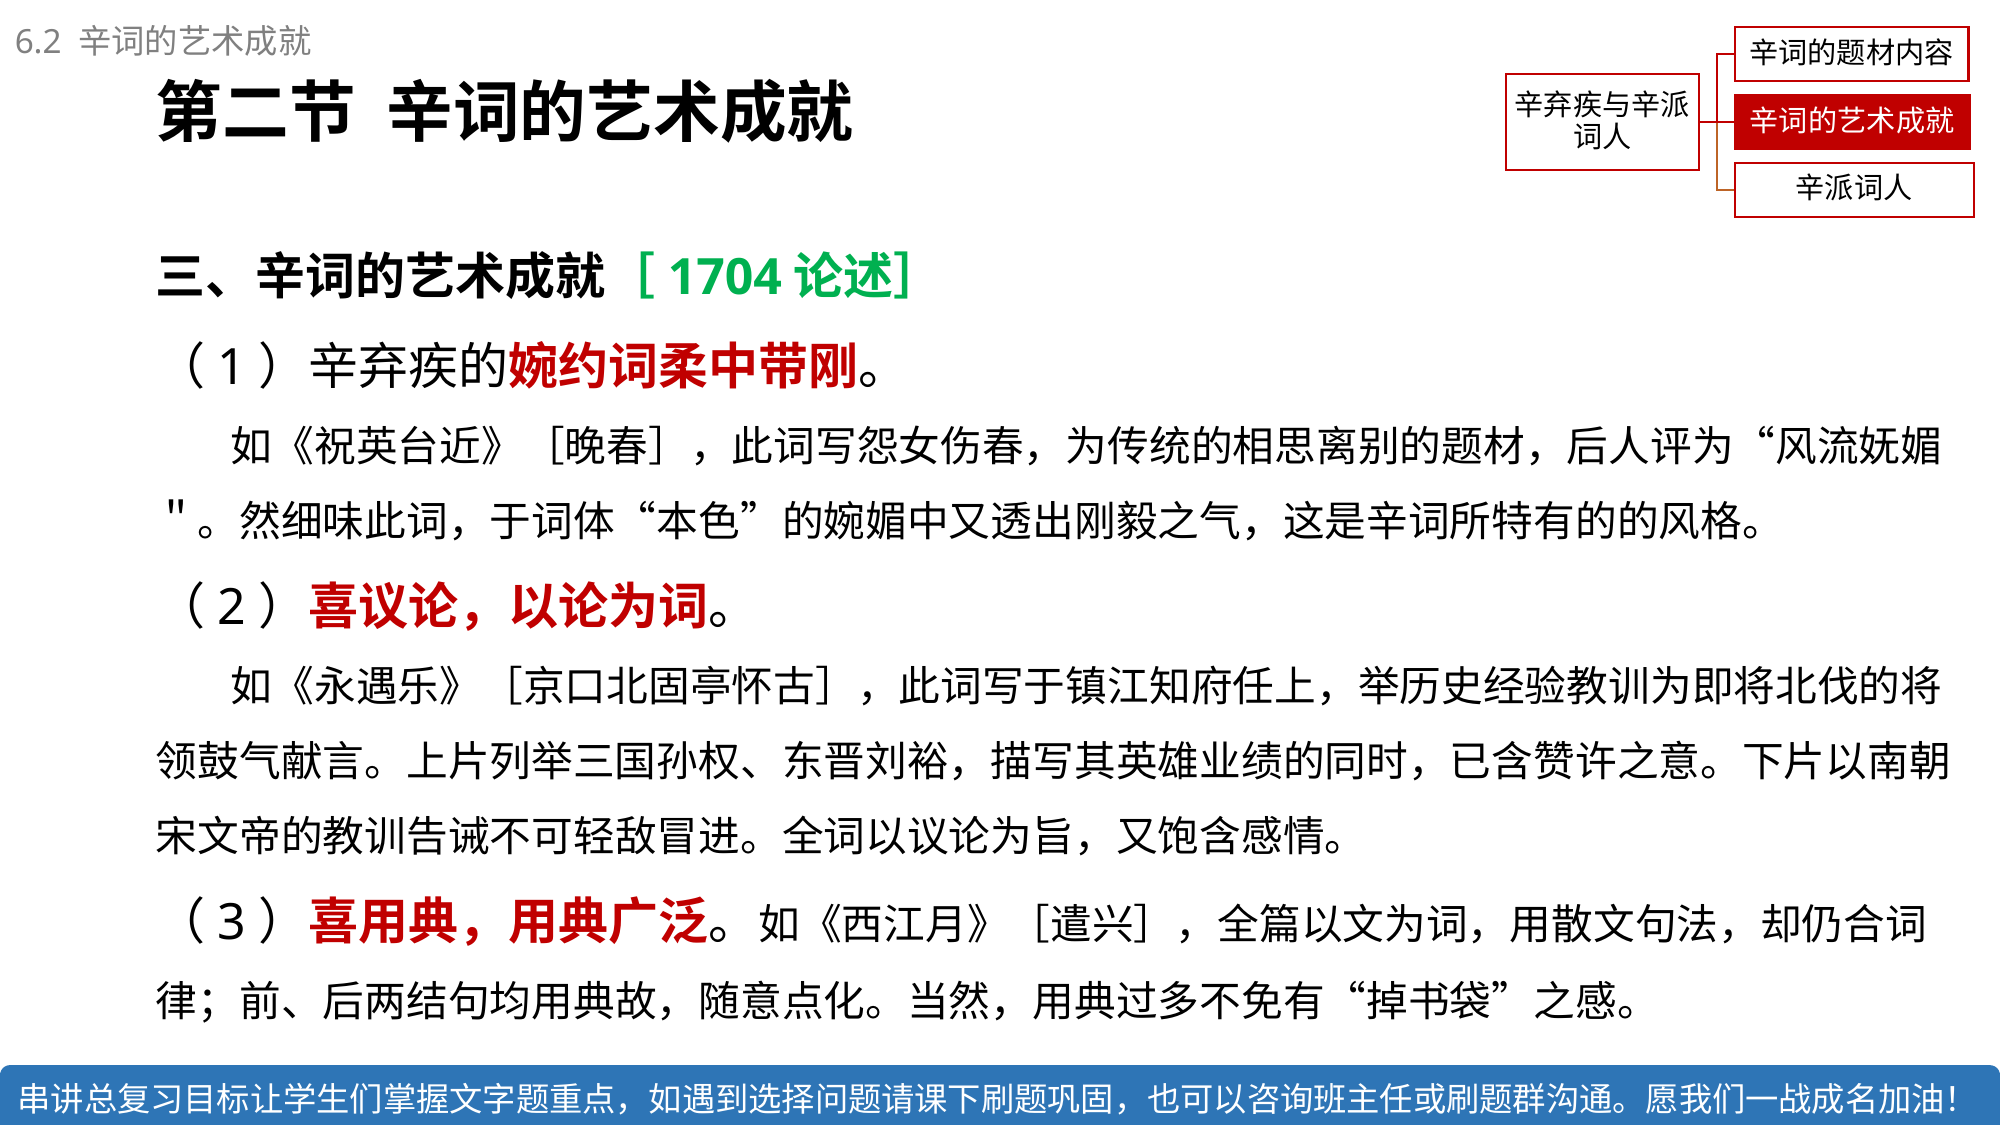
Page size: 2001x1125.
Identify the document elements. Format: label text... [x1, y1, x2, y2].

text_box 第二节 辛词的艺术成就 [141, 62, 1049, 157]
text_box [1479, 0, 2000, 265]
text_box 6.2 辛词的艺术成就 [0, 13, 707, 68]
text_box 三、辛词的艺术成就［1704论述］ （1）辛弃疾的婉约词柔中带刚。 如《祝英台近》［晚春］，此词写怨女伤春，为传统的相思离别的题材，后人评为“风流妩媚＂。然细味此词，于词体“本色”的婉媚中又透出刚毅之气，这是辛词所特有的的风格。 （2）喜议论，以论为词。 如《永遇乐》［京口北固亭怀古］，此词写于镇江知府任上，举历史经验教训为即将北伐的将领鼓气献言。上片列举三国孙权、东晋刘裕，描写其英雄业绩的同时，已含赞许之意。下片以南朝宋文帝的教训告诫不可轻敌冒进。全词以议论为旨，又饱含感情。 （3）喜用典，用典广泛。如《西江月》［遣兴］，全篇以文为词，用散文句法，却仍合词律；前、后两结句均用典故，随意点化。当然，用典过多不免有“掉书袋”之感。 [141, 207, 1980, 1032]
